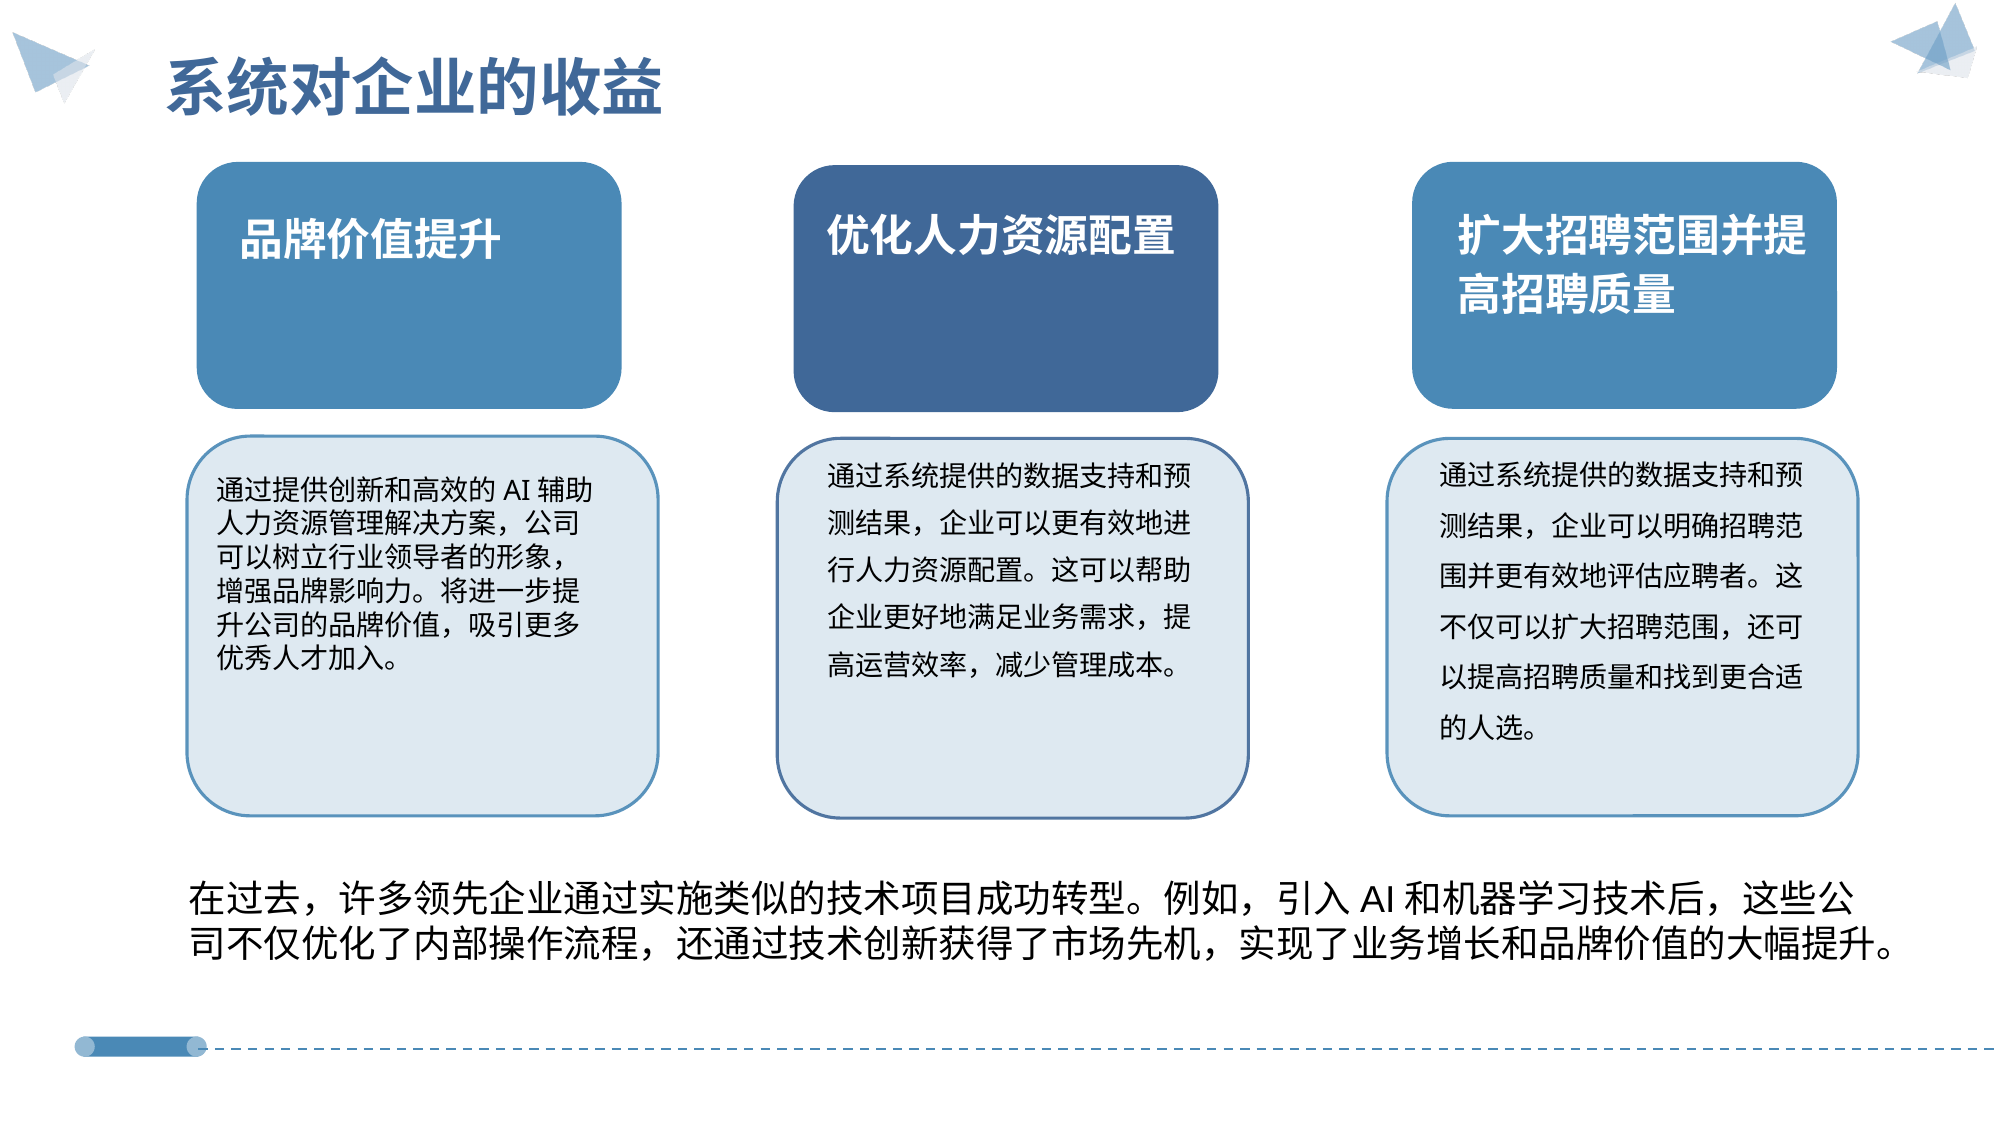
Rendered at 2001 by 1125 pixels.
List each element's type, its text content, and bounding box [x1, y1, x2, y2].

text_box [777, 448, 1249, 819]
text_box [74, 1036, 95, 1057]
picture [1881, 0, 2000, 101]
text_box 通过提供创新和高效的AI辅助人力资源管理解决方案，公司可以树立行业领导者的形象，增强品牌影响力。将进一步提升公司的品牌价值，吸引更多优秀人才加入。 [196, 451, 608, 695]
text_box [196, 161, 622, 409]
text_box 扩大招聘范围并提高招聘质量 [1437, 181, 1823, 340]
text_box 在过去，许多领先企业通过实施类似的技术项目成功转型。例如，引入AI和机器学习技术后，这些公司不仅优化了内部操作流程，还通过技术创新获得了市场先机，实现了业务增长和品牌价值的大幅提升。 [173, 867, 1893, 973]
text_box [186, 436, 659, 816]
text_box 优化人力资源配置 [805, 181, 1192, 281]
text_box 系统对企业的收益 [143, 27, 1785, 143]
picture [0, 0, 119, 112]
text_box 品牌价值提升 [219, 185, 605, 285]
text_box [793, 165, 1219, 413]
text_box 通过系统提供的数据支持和预测结果，企业可以更有效地进行人力资源配置。这可以帮助企业更好地满足业务需求，提高运营效率，减少管理成本。 [807, 424, 1219, 701]
text_box [186, 1036, 207, 1057]
text_box [1387, 446, 1859, 816]
text_box [1412, 161, 1838, 409]
text_box [88, 1036, 193, 1057]
text_box 通过系统提供的数据支持和预测结果，企业可以明确招聘范围并更有效地评估应聘者。这不仅可以扩大招聘范围，还可以提高招聘质量和找到更合适的人选。 [1419, 420, 1831, 765]
